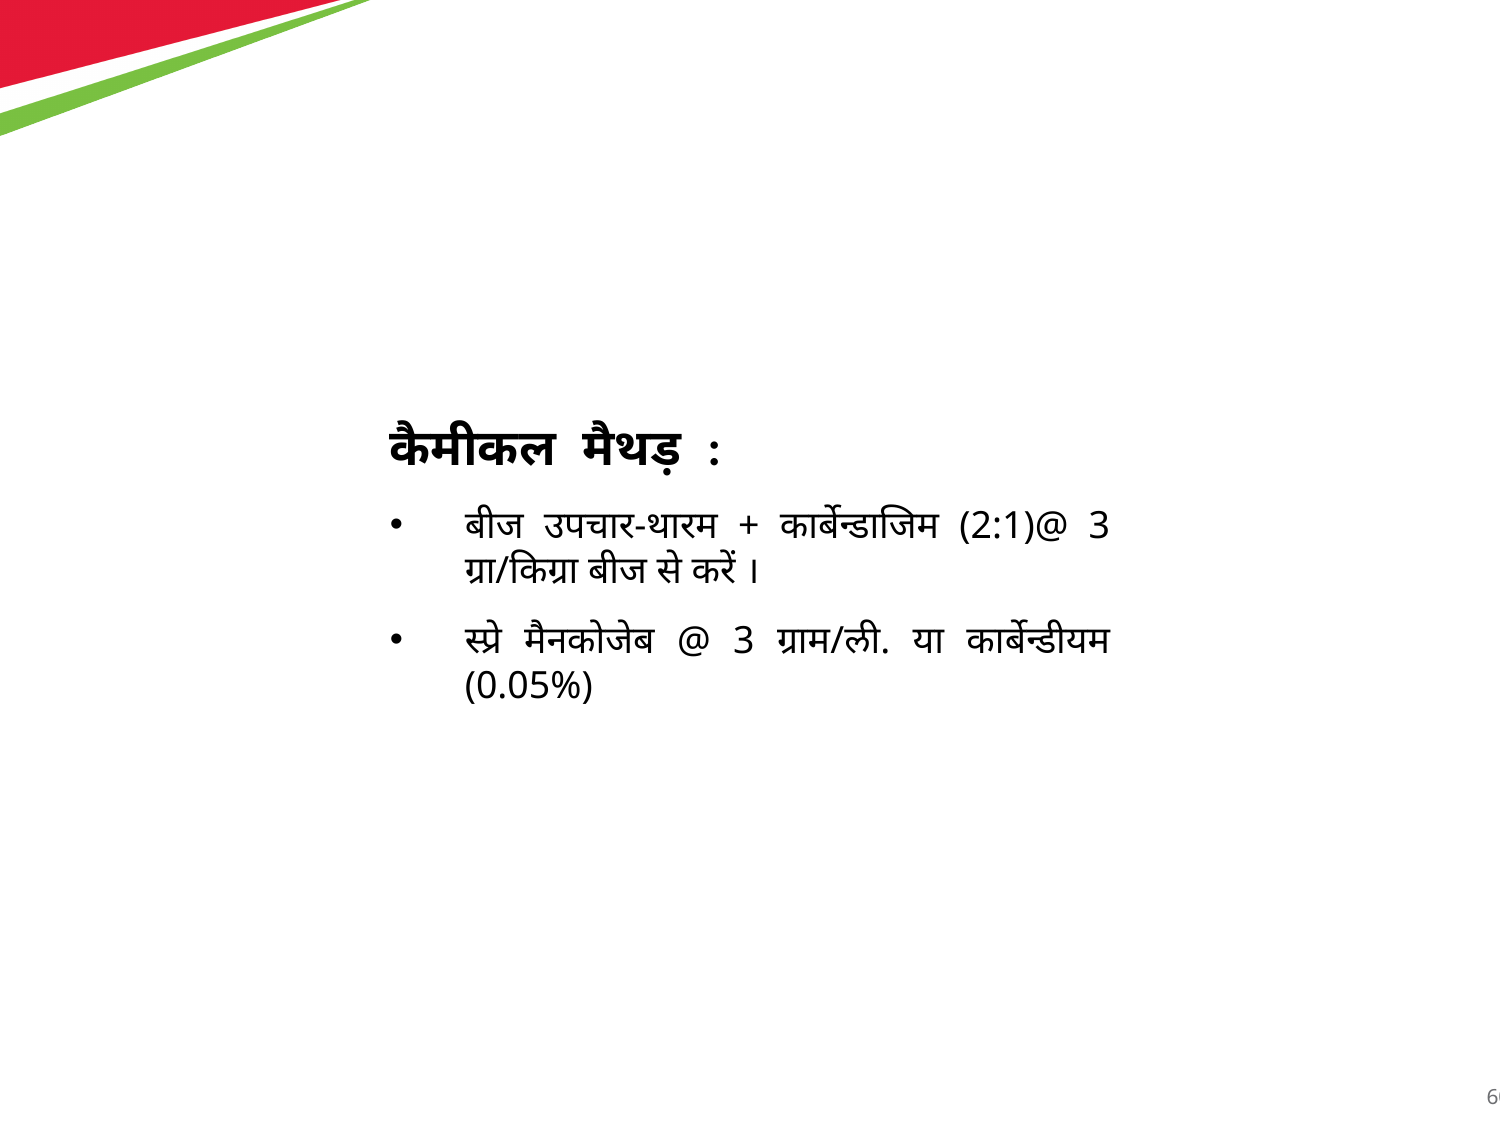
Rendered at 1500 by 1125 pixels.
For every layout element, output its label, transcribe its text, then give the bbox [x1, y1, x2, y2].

text_box कैमीकल मैथड़ : बीज उपचार-थारम + कार्बेन्डाजिम (2:1)@ 3 ग्रा/किग्रा बीज से करें । स्प्रे मैनकोजेब @ 3 ग्राम/ली. या कार्बेन्डीयम (0.05%) [374, 408, 1125, 714]
picture [0, 0, 373, 136]
